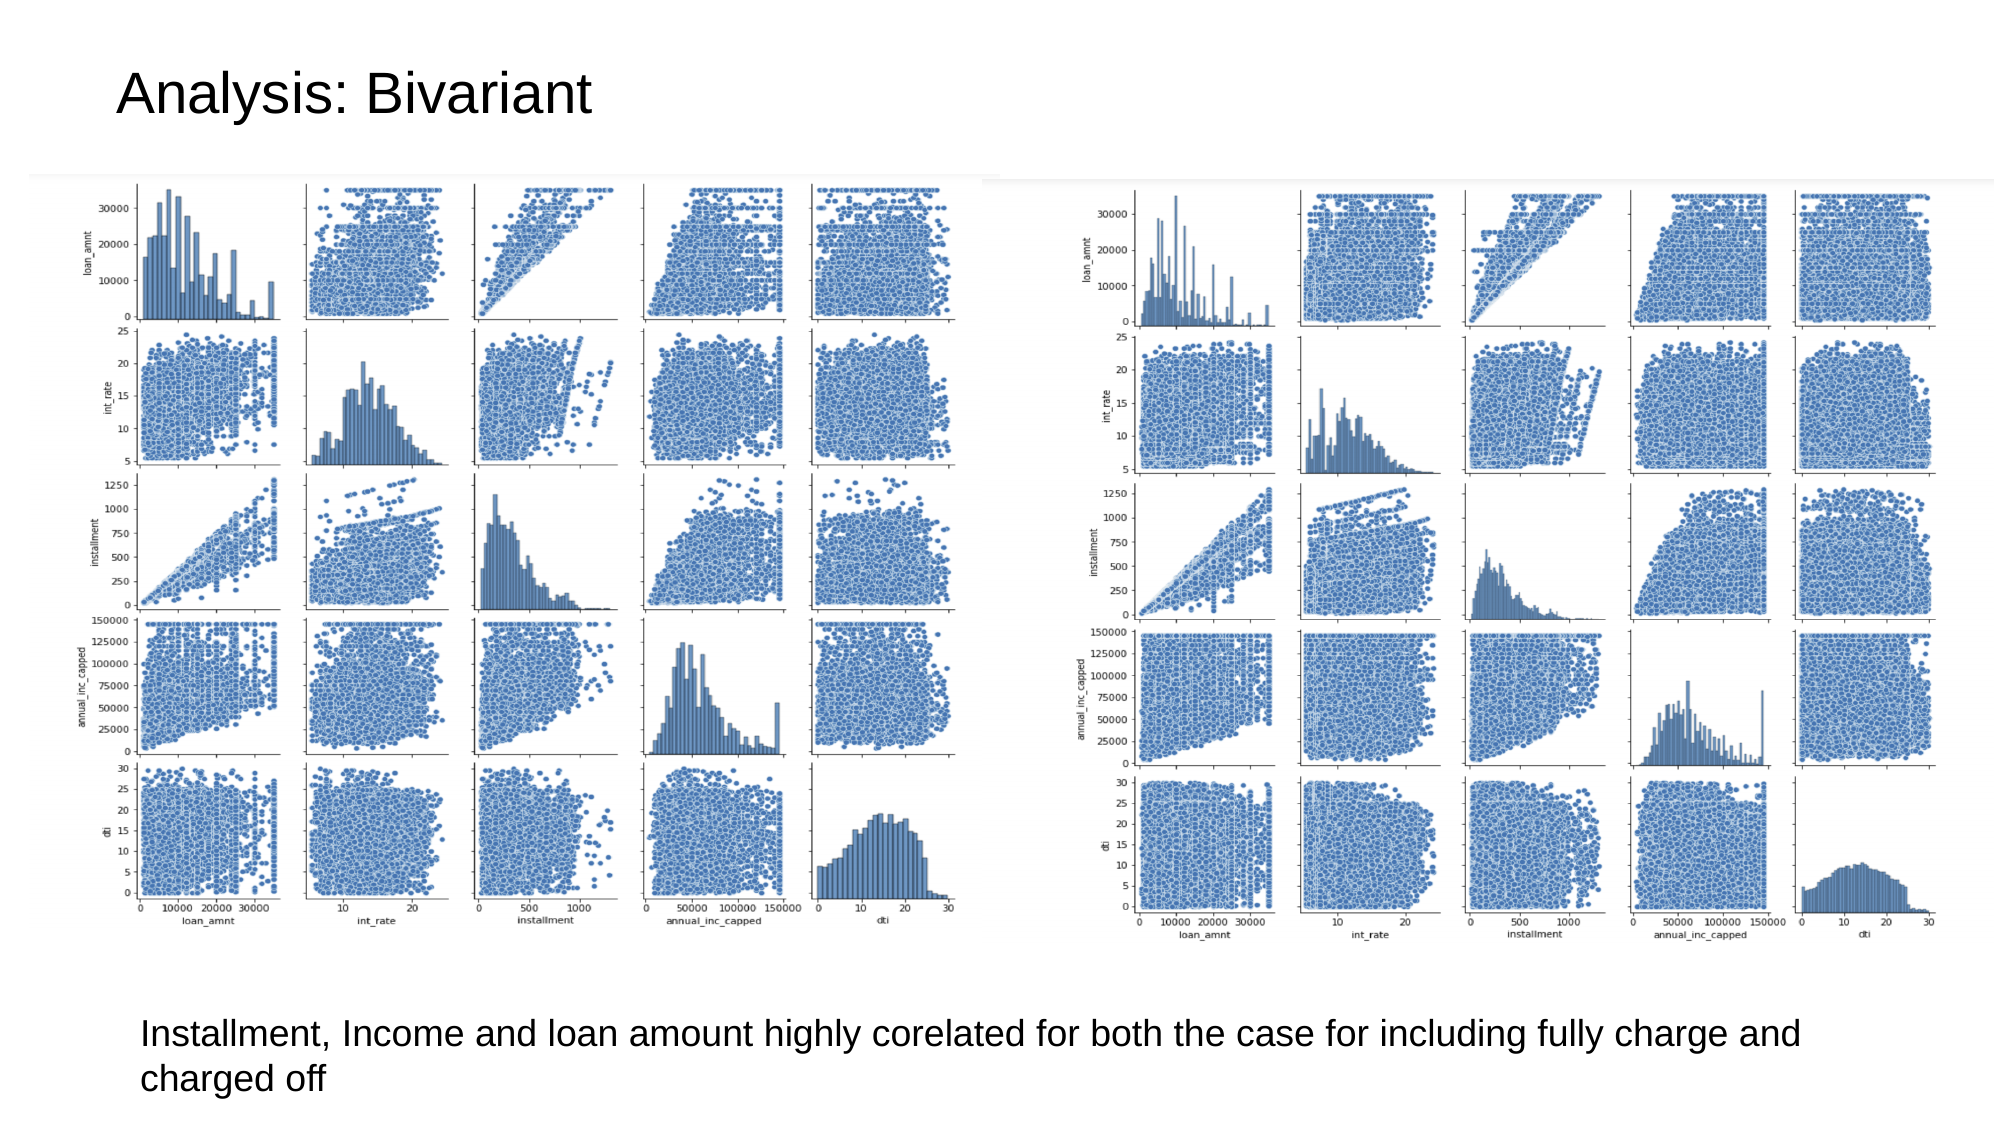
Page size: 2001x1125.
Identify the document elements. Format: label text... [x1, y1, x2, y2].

text_box Installment, Income and loan amount highly corelated for both the case for including fully charge and charged off [125, 1001, 1925, 1107]
list Analysis: Bivariant [101, 55, 2000, 175]
picture [29, 174, 1994, 943]
